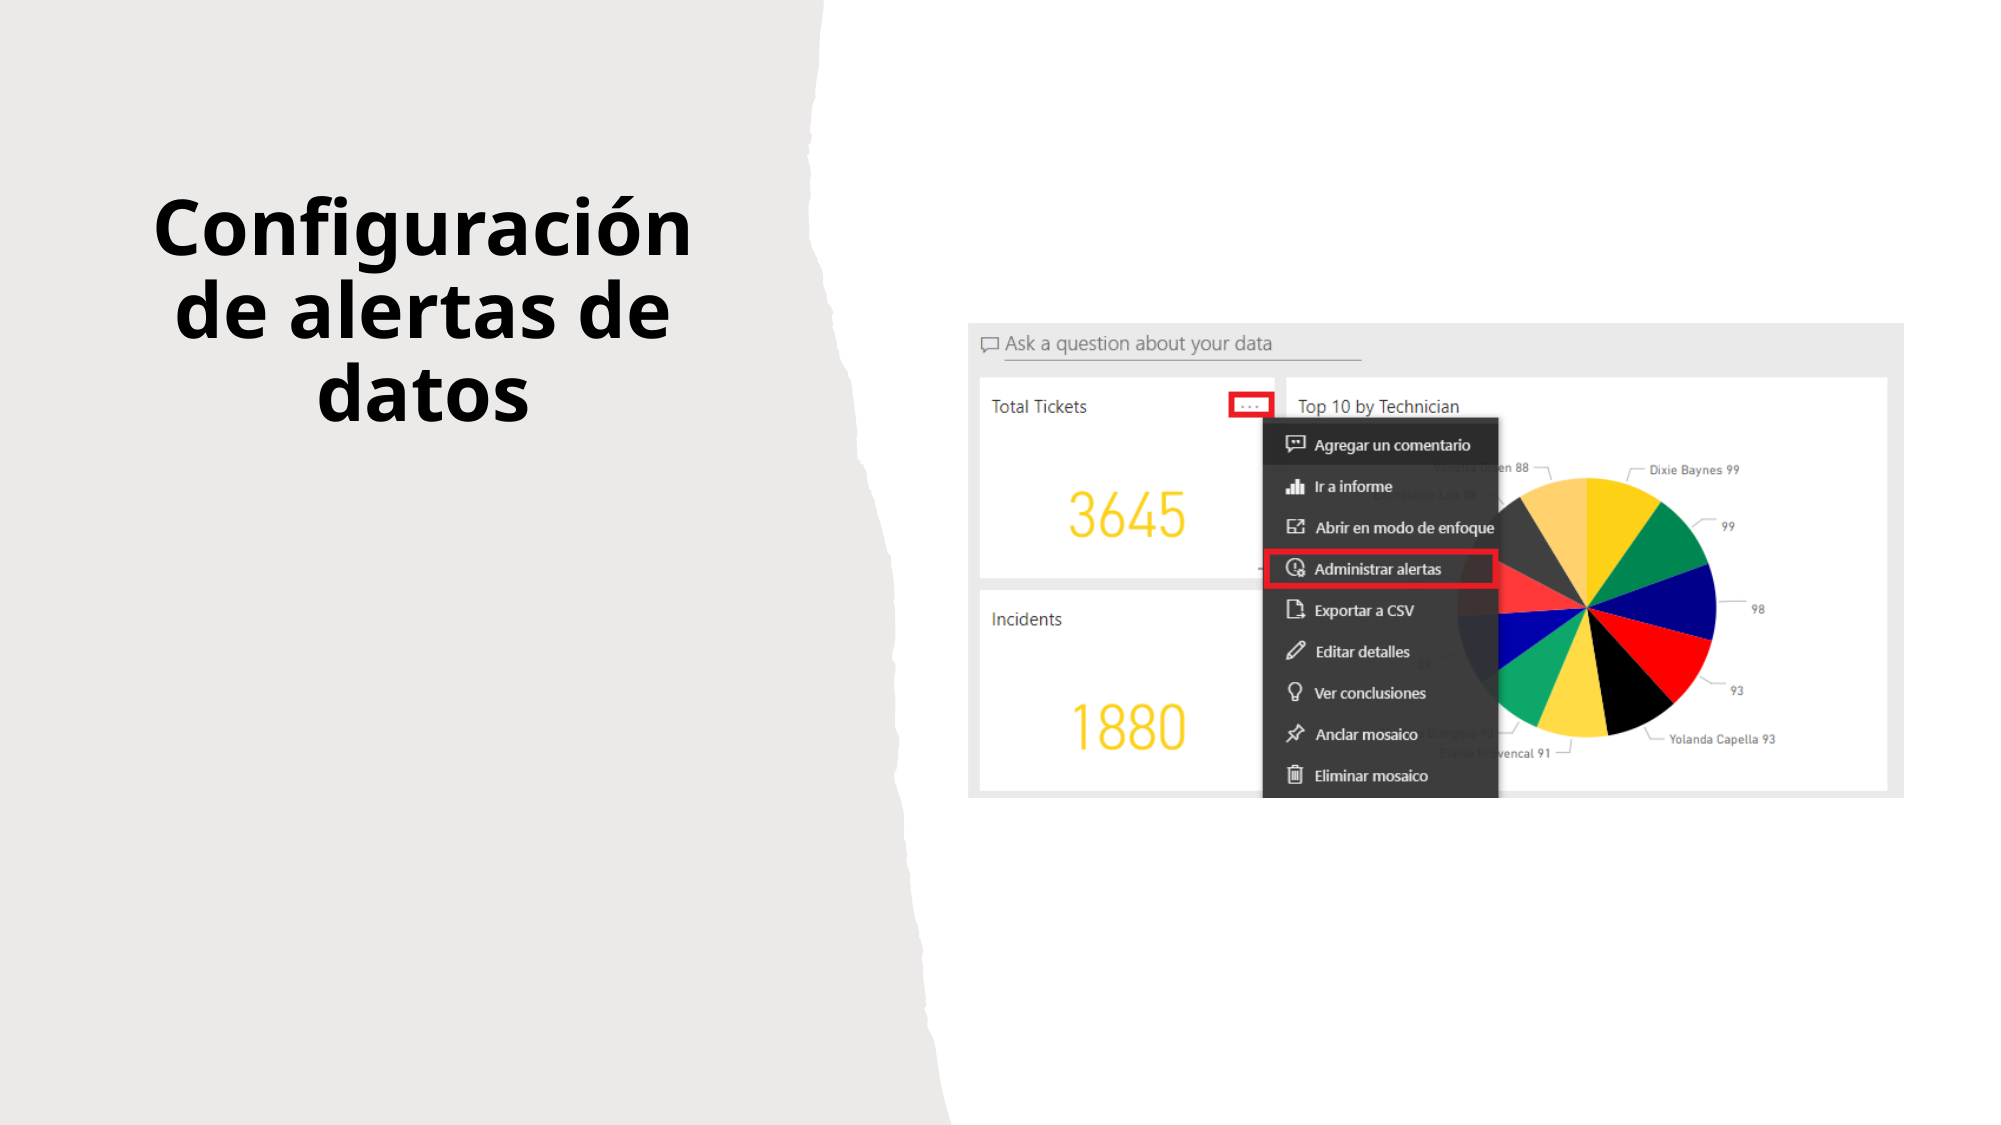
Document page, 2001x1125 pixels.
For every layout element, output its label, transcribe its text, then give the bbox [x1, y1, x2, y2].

text_box [0, 0, 953, 1125]
text_box [809, 0, 2000, 1125]
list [967, 322, 1904, 798]
title Configuración de alertas de datos [126, 162, 721, 622]
